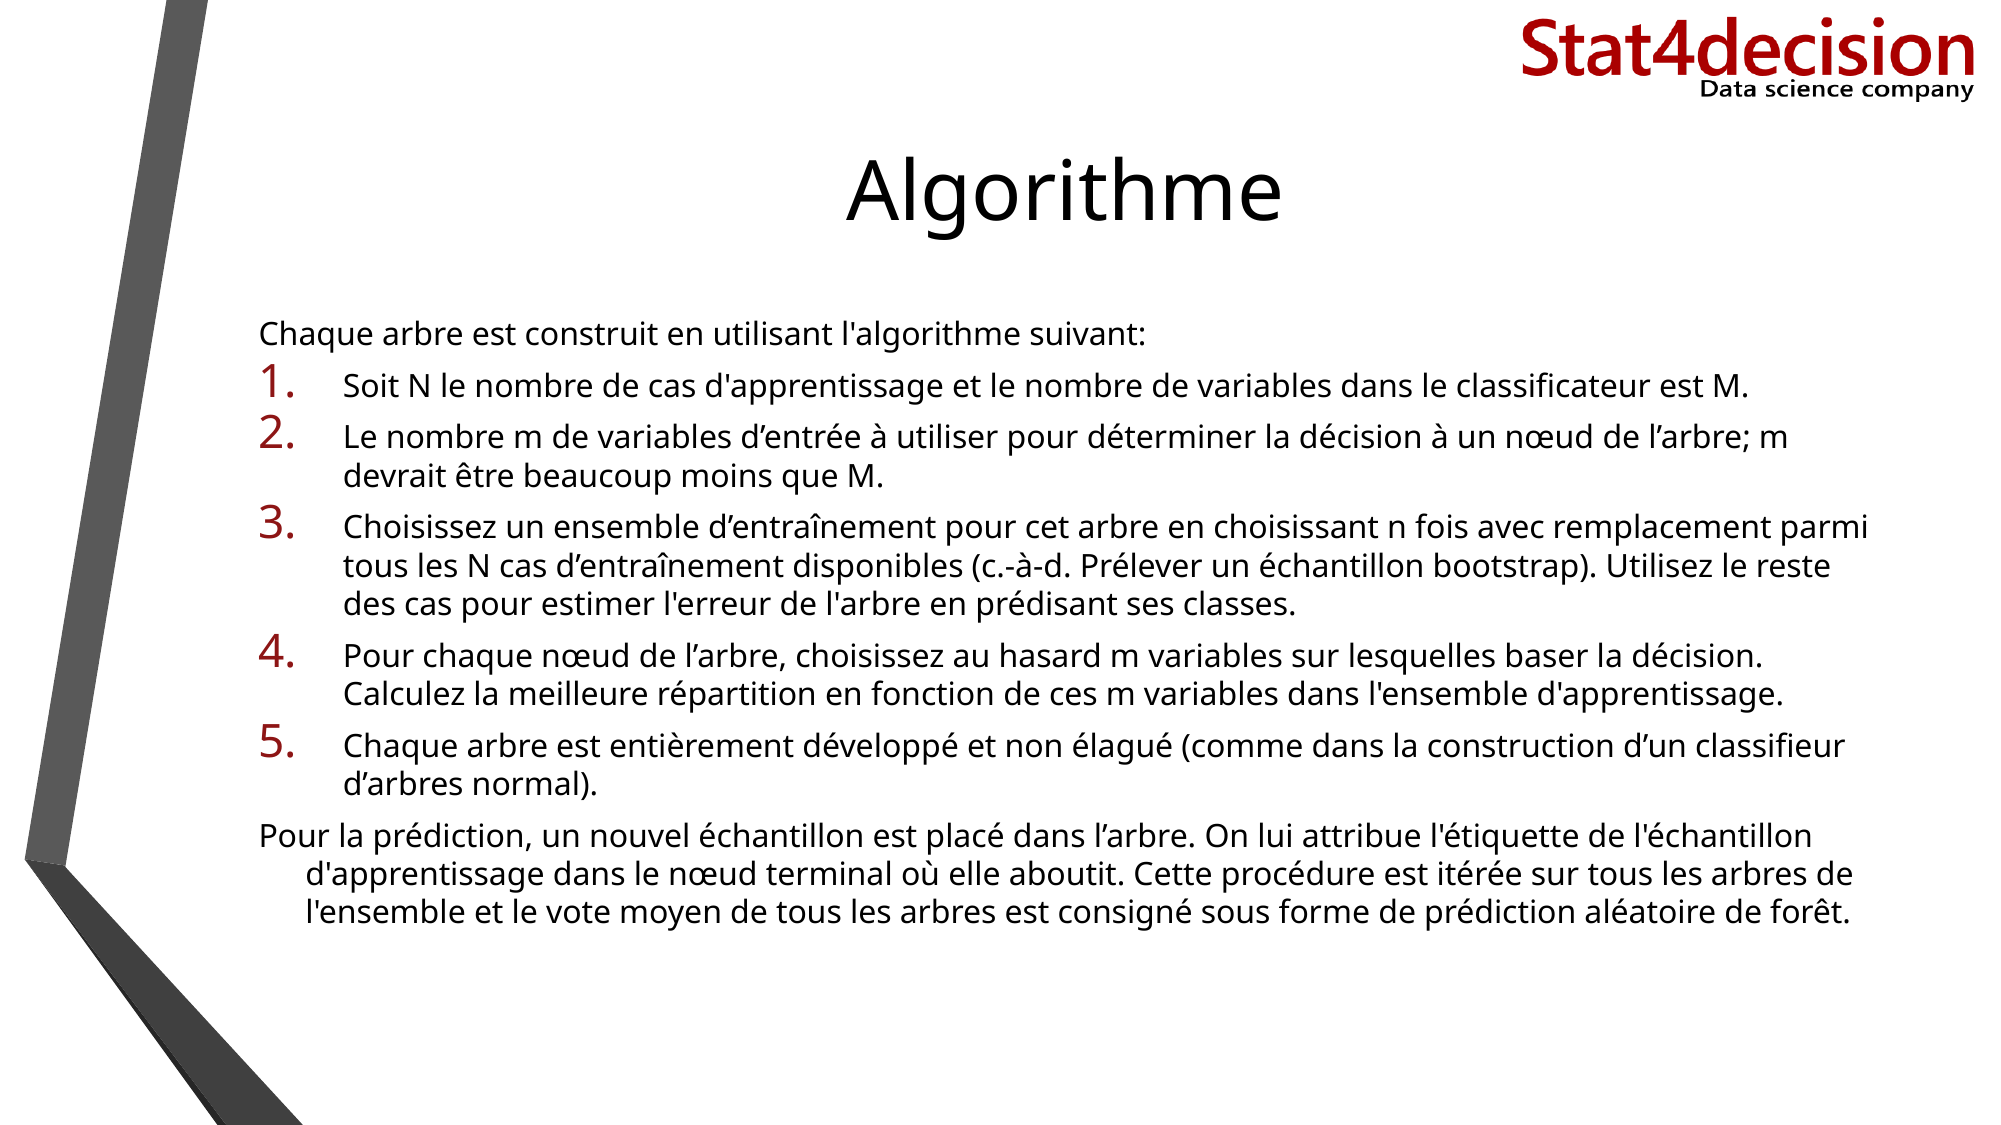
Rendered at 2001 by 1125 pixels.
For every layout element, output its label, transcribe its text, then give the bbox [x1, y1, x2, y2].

list Chaque arbre est construit en utilisant l'algorithme suivant: Soit N le nombre de cas d'apprentissage et le nombre de variables dans le classificateur est M. Le nombre m de variables d’entrée à utiliser pour déterminer la décision à un nœud de l’arbre; m devrait être beaucoup moins que M. Choisissez un ensemble d’entraînement pour cet arbre en choisissant n fois avec remplacement parmi tous les N cas d’entraînement disponibles (c.-à-d. Prélever un échantillon bootstrap). Utilisez le reste des cas pour estimer l'erreur de l'arbre en prédisant ses classes. Pour chaque nœud de l’arbre, choisissez au hasard m variables sur lesquelles baser la décision. Calculez la meilleure répartition en fonction de ces m variables dans l'ensemble d'apprentissage. Chaque arbre est entièrement développé et non élagué (comme dans la construction d’un classifieur d’arbres normal). Pour la prédiction, un nouvel échantillon est placé dans l’arbre. On lui attribue l'étiquette de l'échantillon d'apprentissage dans le nœud terminal où elle aboutit. Cette procédure est itérée sur tous les arbres de l'ensemble et le vote moyen de tous les arbres est consigné sous forme de prédiction aléatoire de forêt. [243, 293, 1887, 950]
picture [1520, 14, 1976, 104]
title Algorithme [243, 112, 1887, 263]
